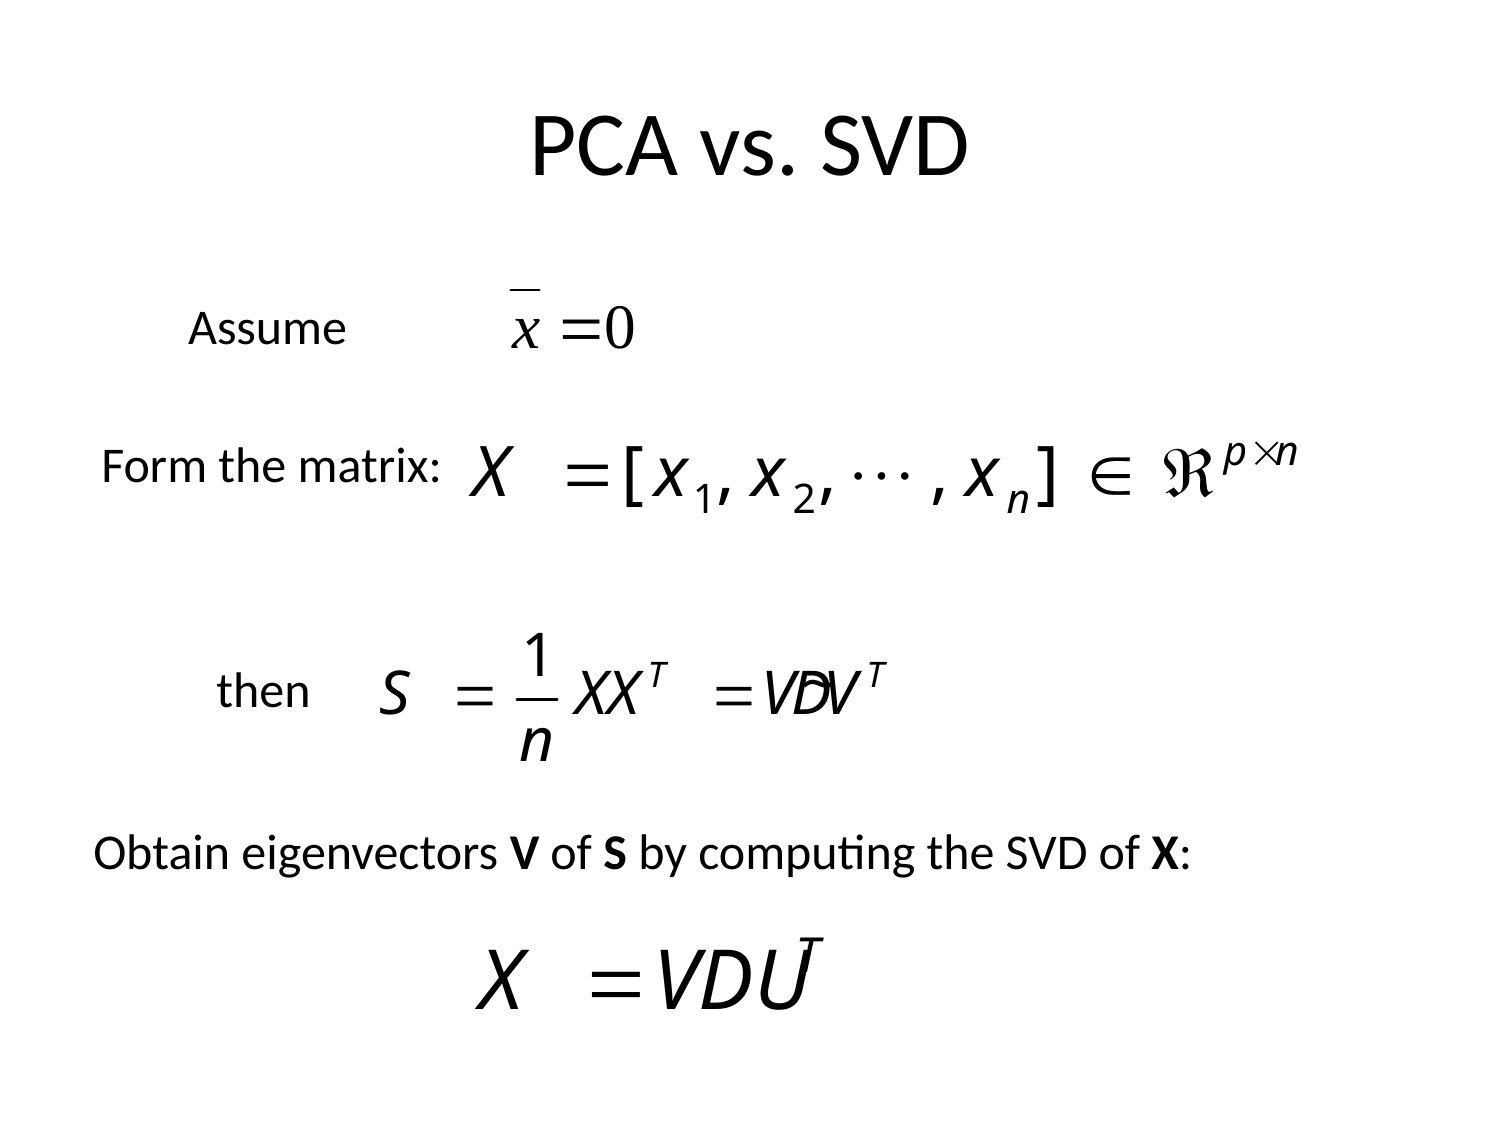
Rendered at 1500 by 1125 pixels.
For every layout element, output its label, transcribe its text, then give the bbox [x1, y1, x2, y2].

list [373, 613, 904, 776]
text_box Assume [173, 287, 363, 363]
text_box then [201, 649, 326, 725]
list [499, 274, 649, 366]
title PCA vs. SVD [75, 45, 1425, 233]
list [464, 414, 1315, 526]
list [469, 912, 844, 1024]
text_box Form the matrix: [86, 424, 458, 500]
text_box Obtain eigenvectors V of S by computing the SVD of X: [78, 812, 1219, 888]
